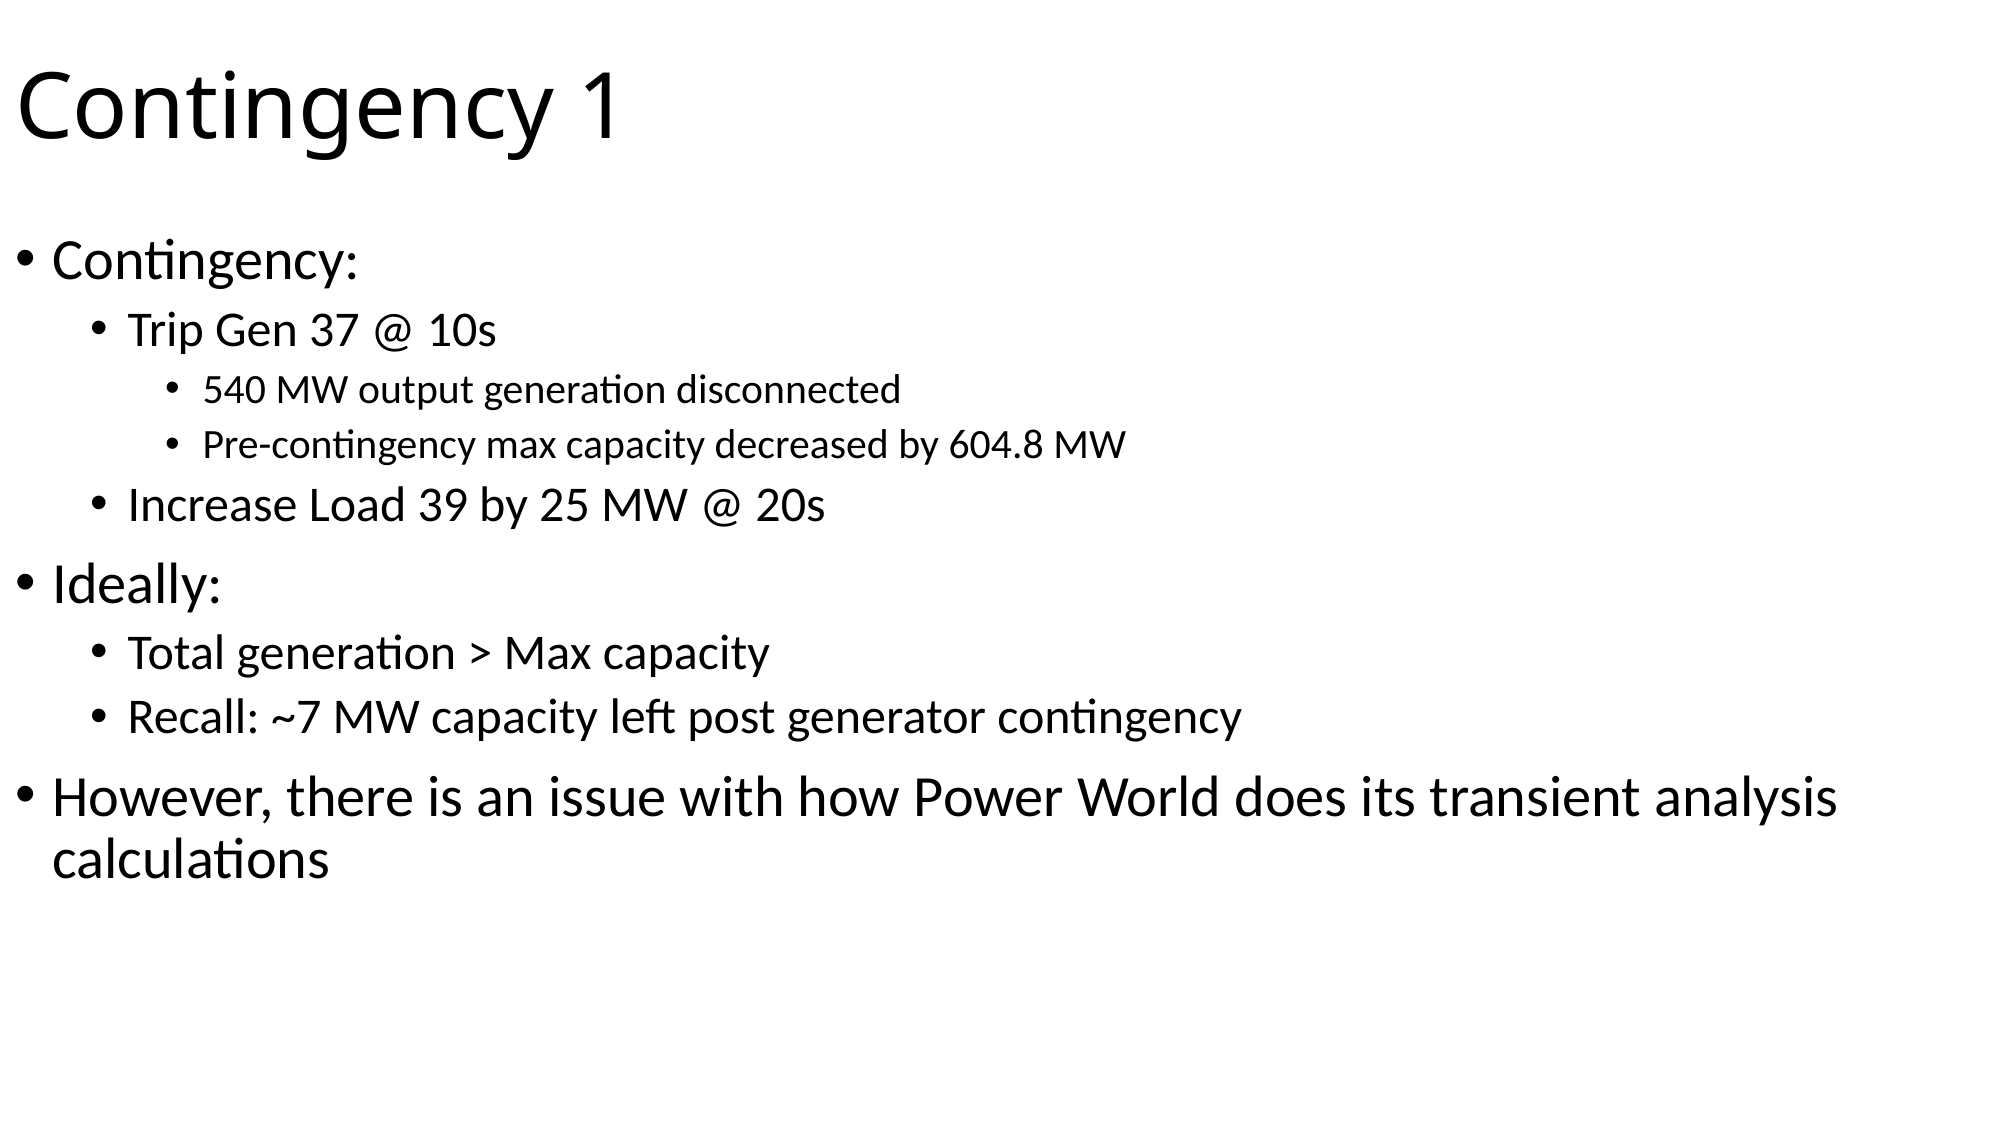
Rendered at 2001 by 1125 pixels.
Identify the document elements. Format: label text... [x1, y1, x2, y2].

title Contingency 1 [0, 0, 1725, 218]
list Contingency: Trip Gen 37 @ 10s 540 MW output generation disconnected Pre-contingency max capacity decreased by 604.8 MW Increase Load 39 by 25 MW @ 20s Ideally: Total generation > Max capacity Recall: ~7 MW capacity left post generator contingency However, there is an issue with how Power World does its transient analysis calculations [0, 222, 2000, 1125]
